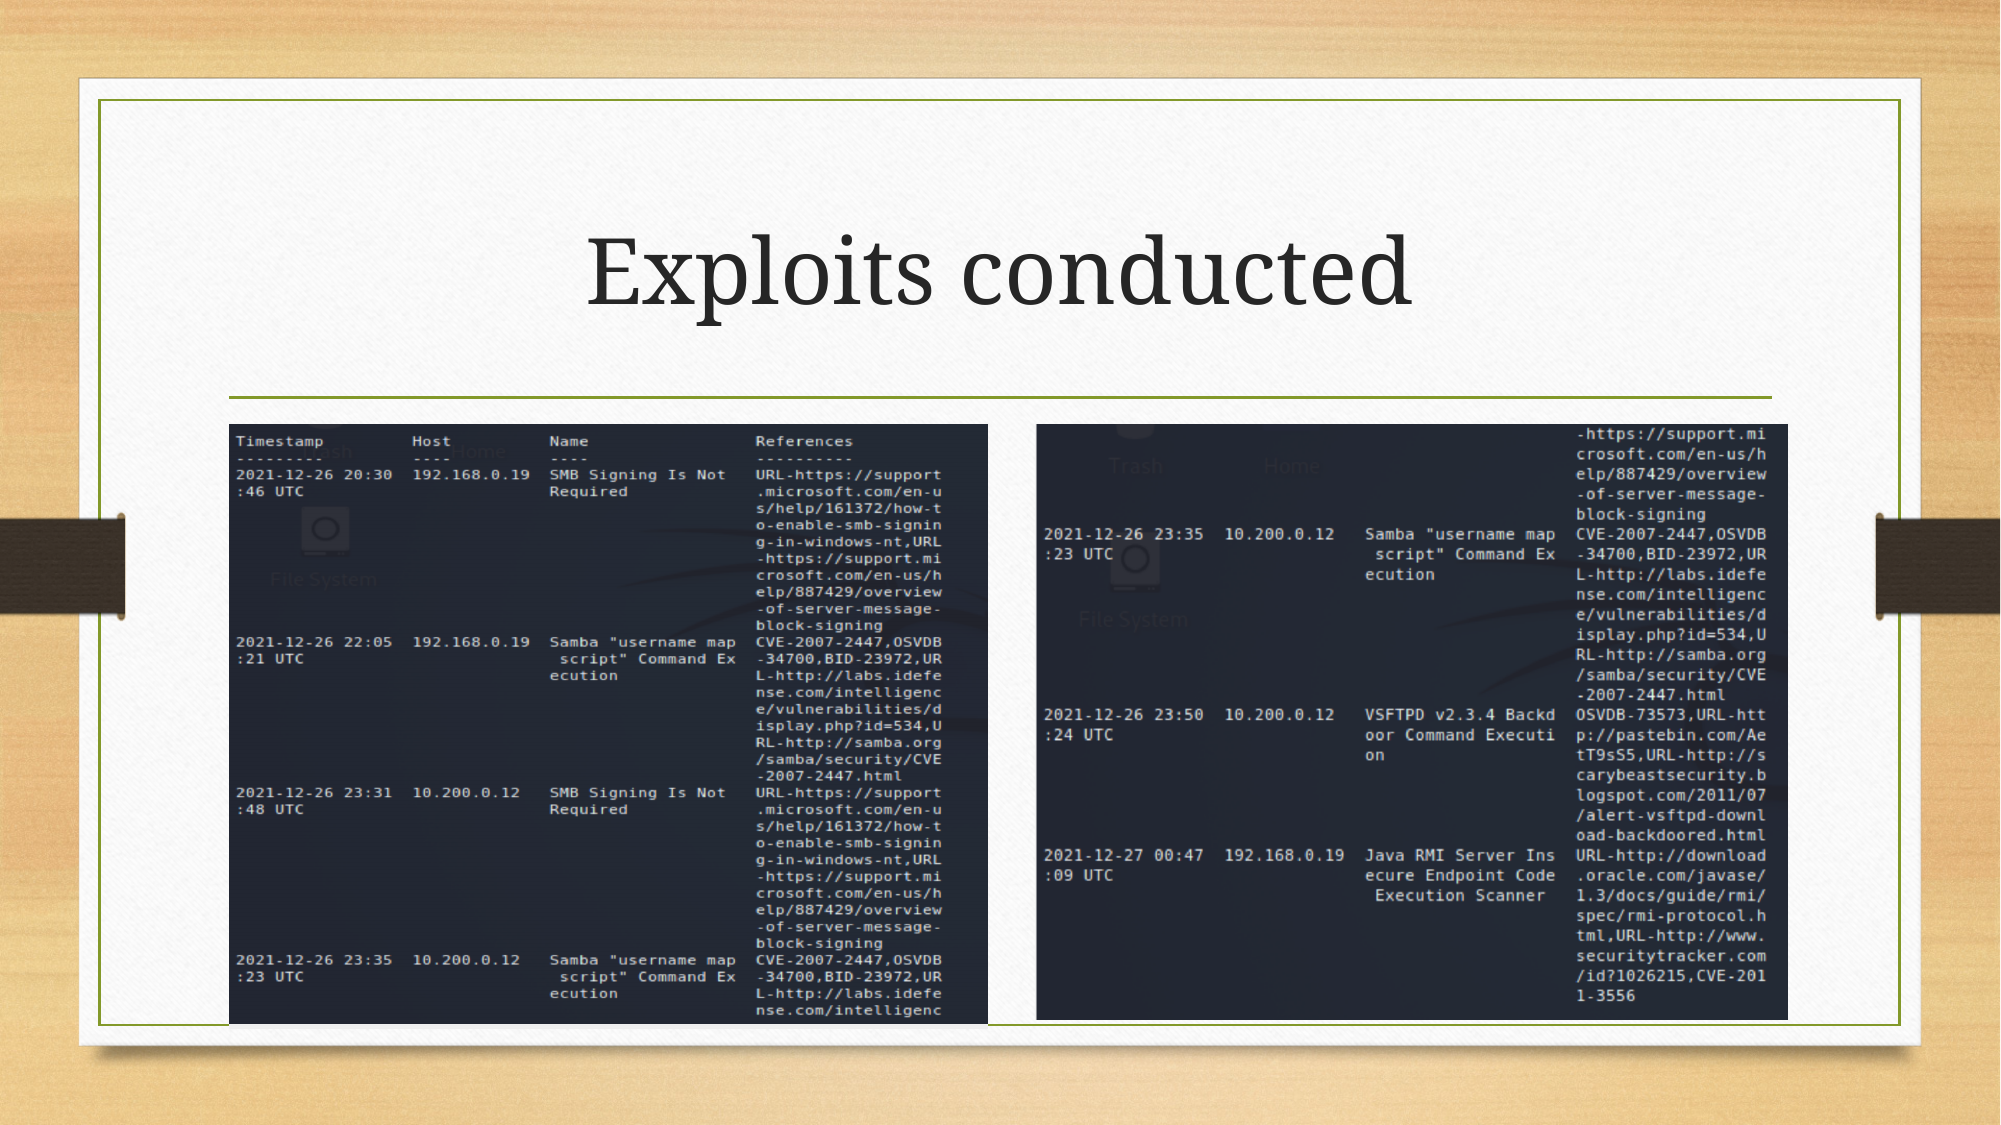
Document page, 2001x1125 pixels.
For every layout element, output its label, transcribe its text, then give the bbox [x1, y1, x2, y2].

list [229, 424, 989, 1029]
picture [0, 0, 2001, 1125]
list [1035, 424, 1788, 1020]
title Exploits conducted [212, 161, 1788, 375]
